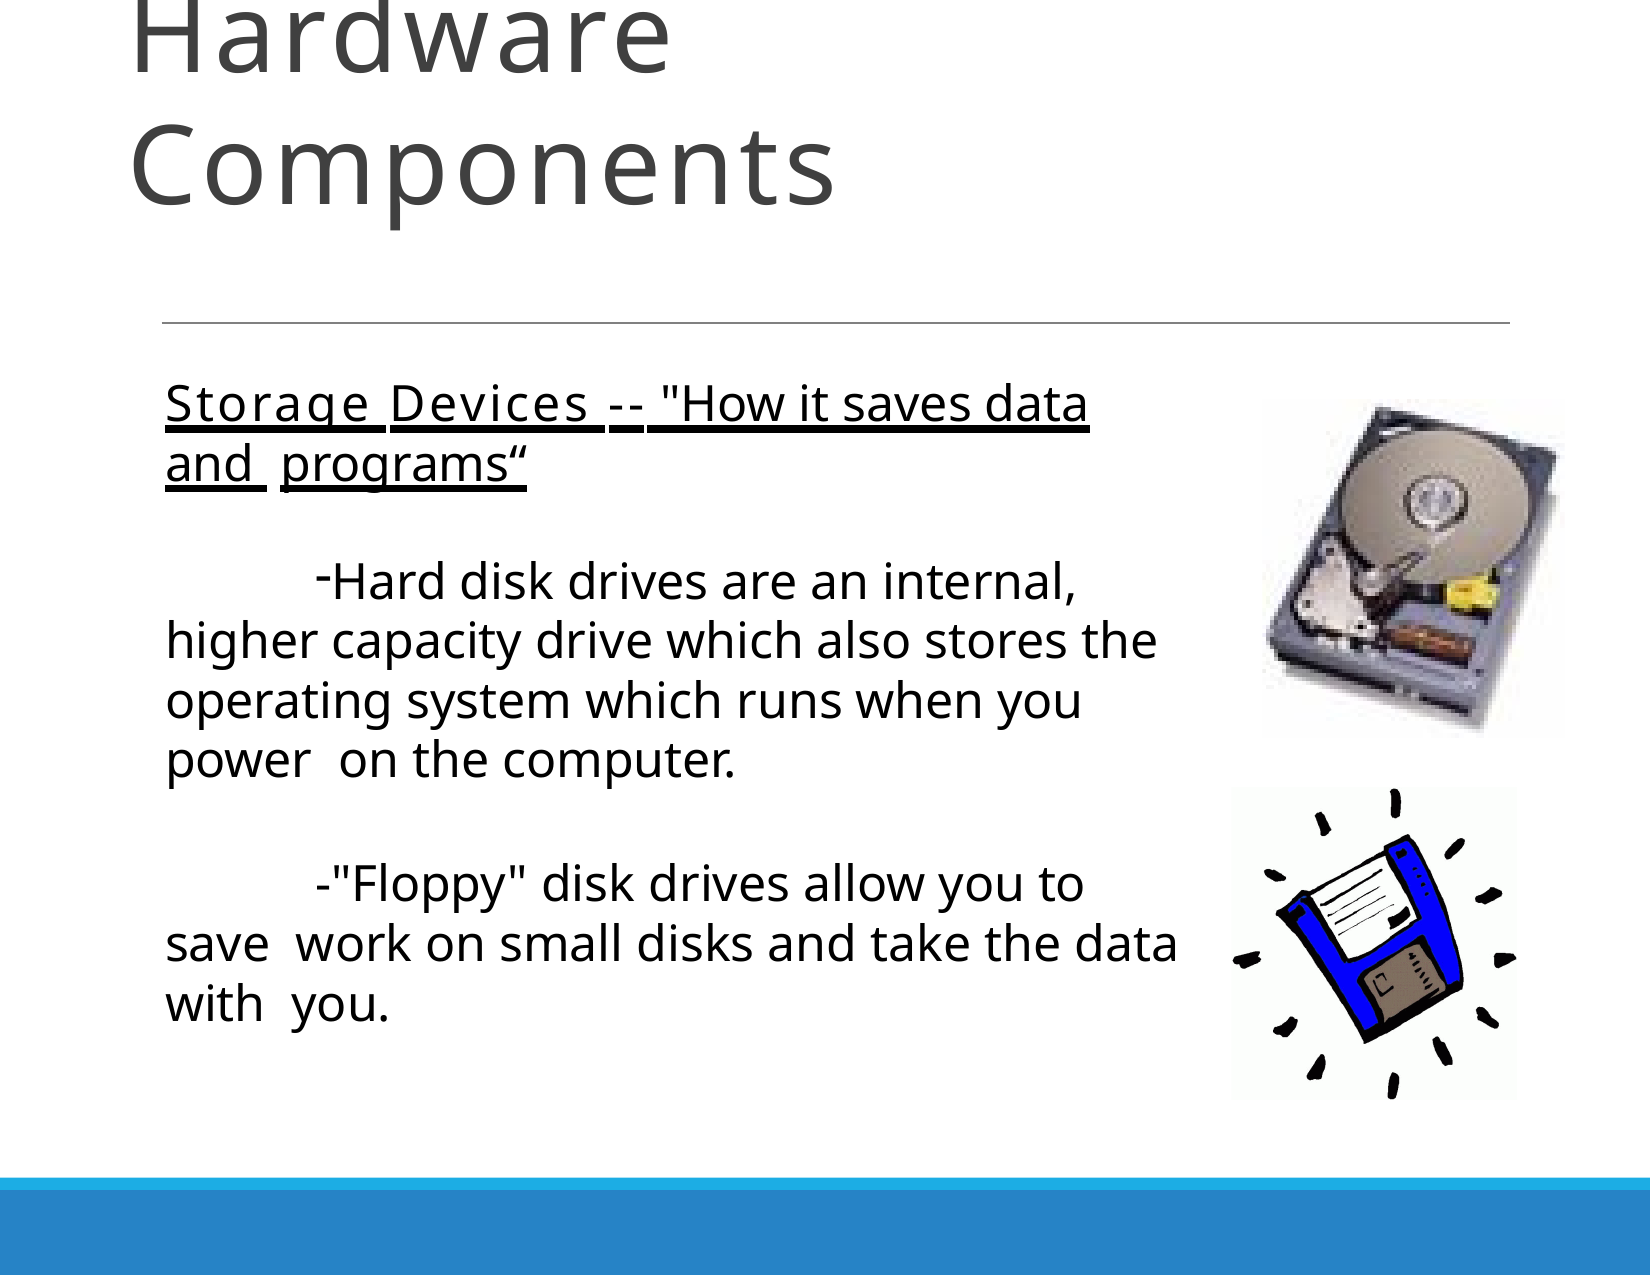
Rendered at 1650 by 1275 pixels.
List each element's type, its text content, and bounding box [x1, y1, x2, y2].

text_box Storage Devices -- "How it saves data and programs“ Hard disk drives are an internal, higher capacity drive which also stores the operating system which runs when you power on the computer. "Floppy" disk drives allow you to save work on small disks and take the data with you. [162, 367, 1185, 1032]
text_box [1231, 787, 1517, 1100]
text_box [1262, 399, 1565, 738]
title Hardware Components [125, 0, 1313, 227]
